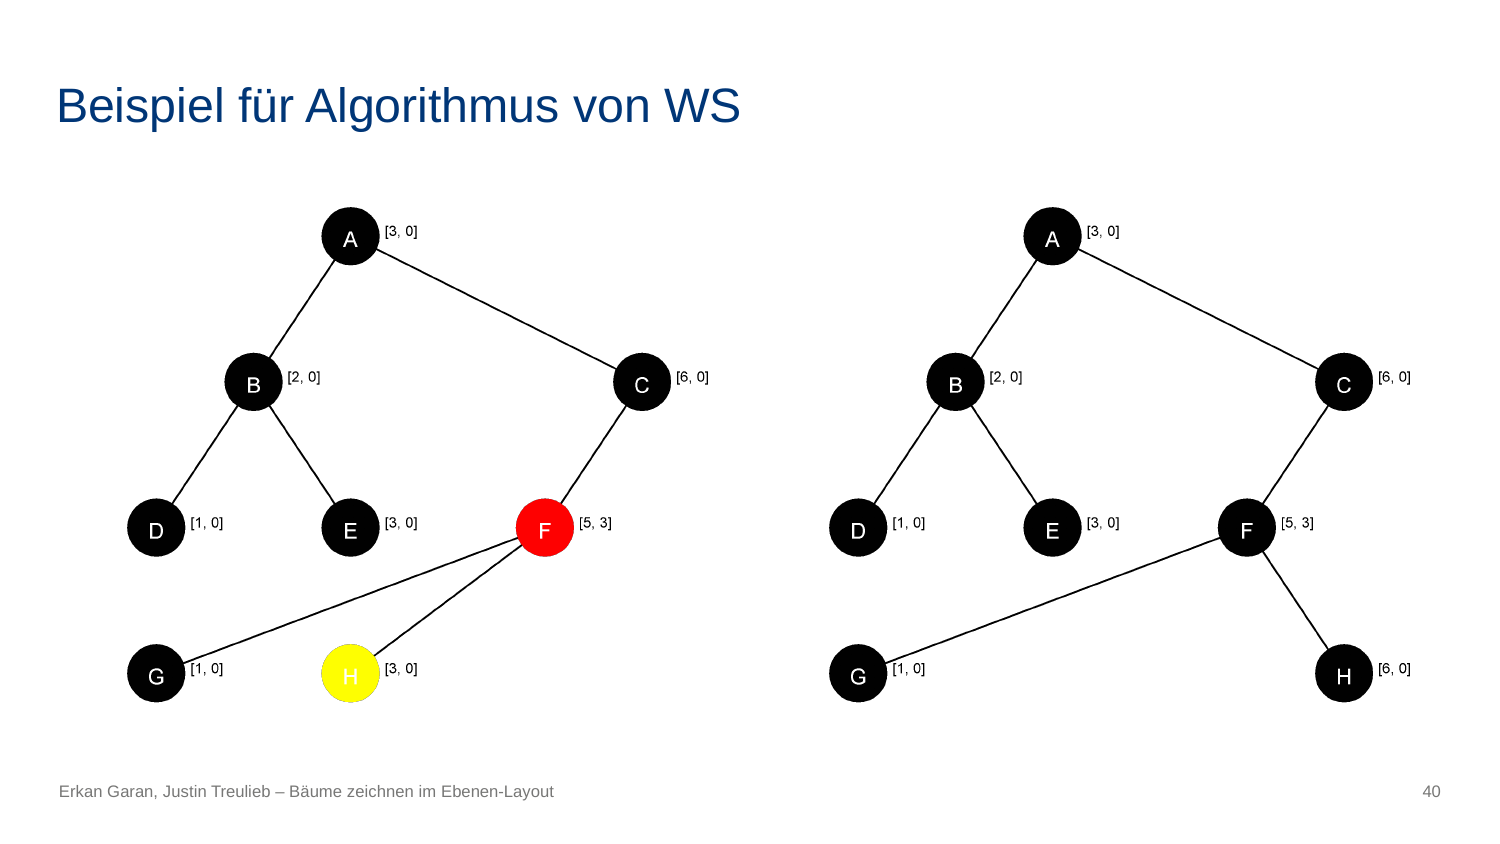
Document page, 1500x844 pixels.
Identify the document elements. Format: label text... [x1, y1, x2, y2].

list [761, 163, 1441, 746]
footer Erkan Garan, Justin Treulieb – Bäume zeichnen im Ebenen-Layout [59, 785, 1359, 798]
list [59, 163, 739, 746]
title Beispiel für Algorithmus von WS [56, 72, 1441, 132]
